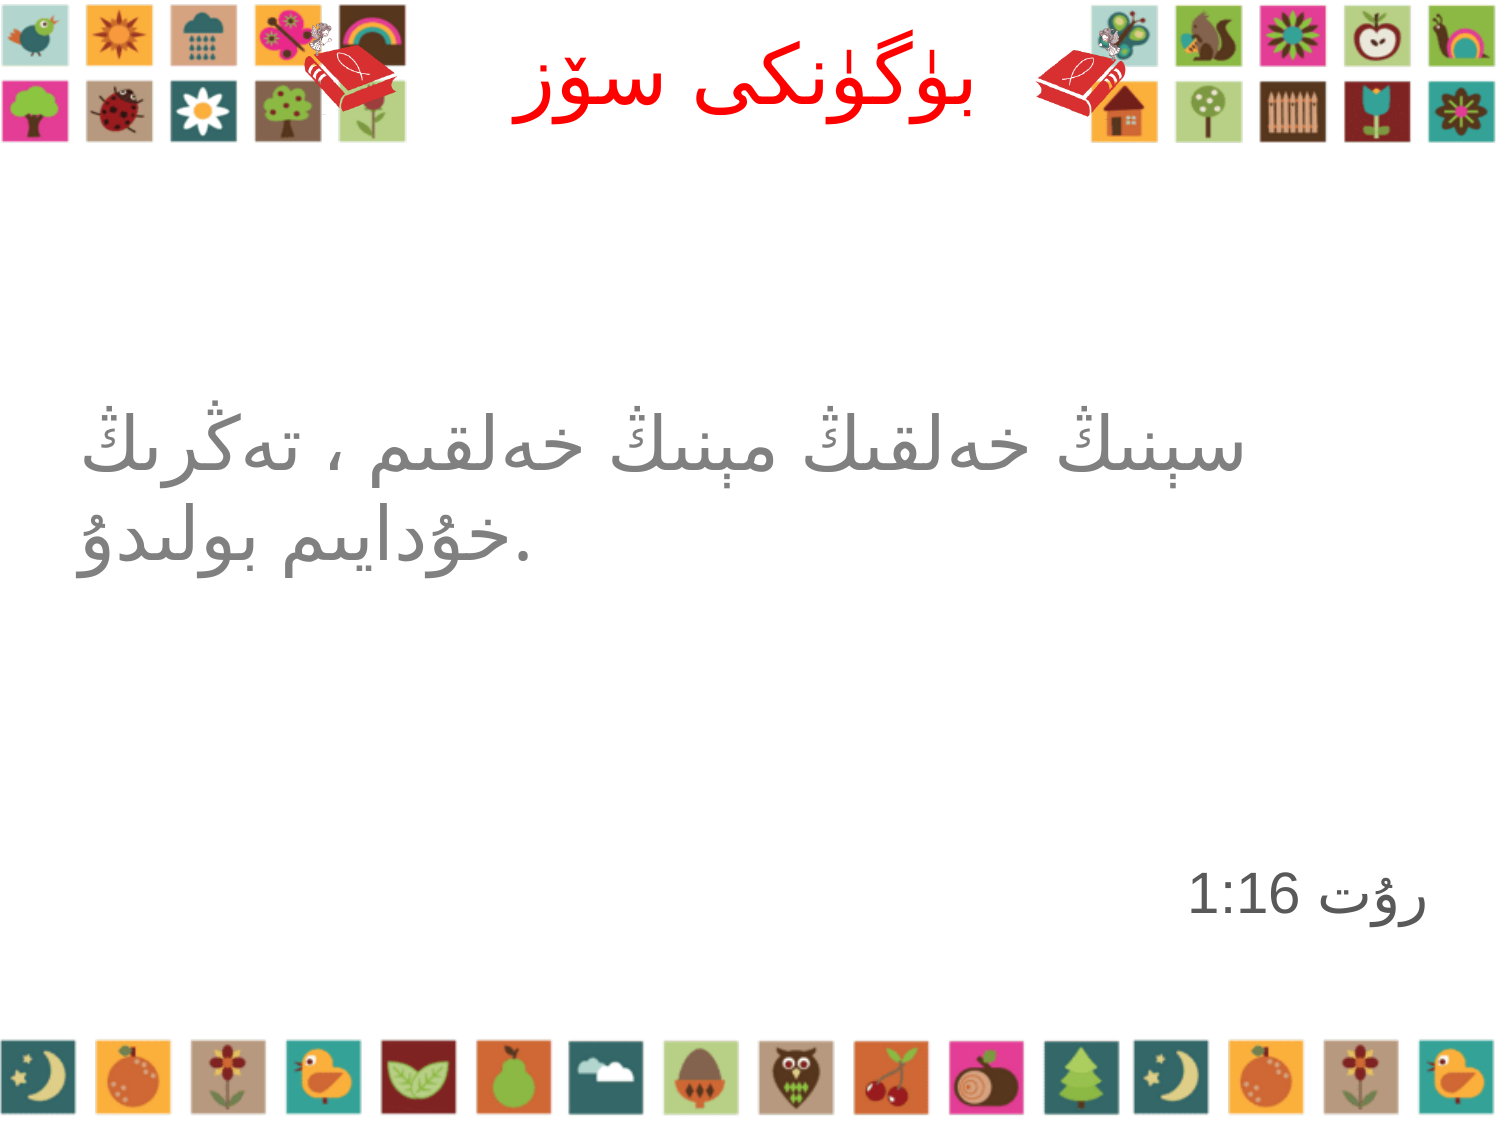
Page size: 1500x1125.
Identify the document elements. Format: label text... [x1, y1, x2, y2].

picture [0, 3, 430, 150]
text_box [0, 1028, 1500, 1118]
text_box رۇت 1:16 [812, 848, 1444, 933]
picture [1003, 3, 1500, 150]
text_box سېنىڭ خەلقىڭ مېنىڭ خەلقىم ، تەڭرىڭ خۇدايىم بولىدۇ. [64, 387, 1412, 583]
text_box بۈگۈنكى سۆز [425, 13, 1077, 129]
